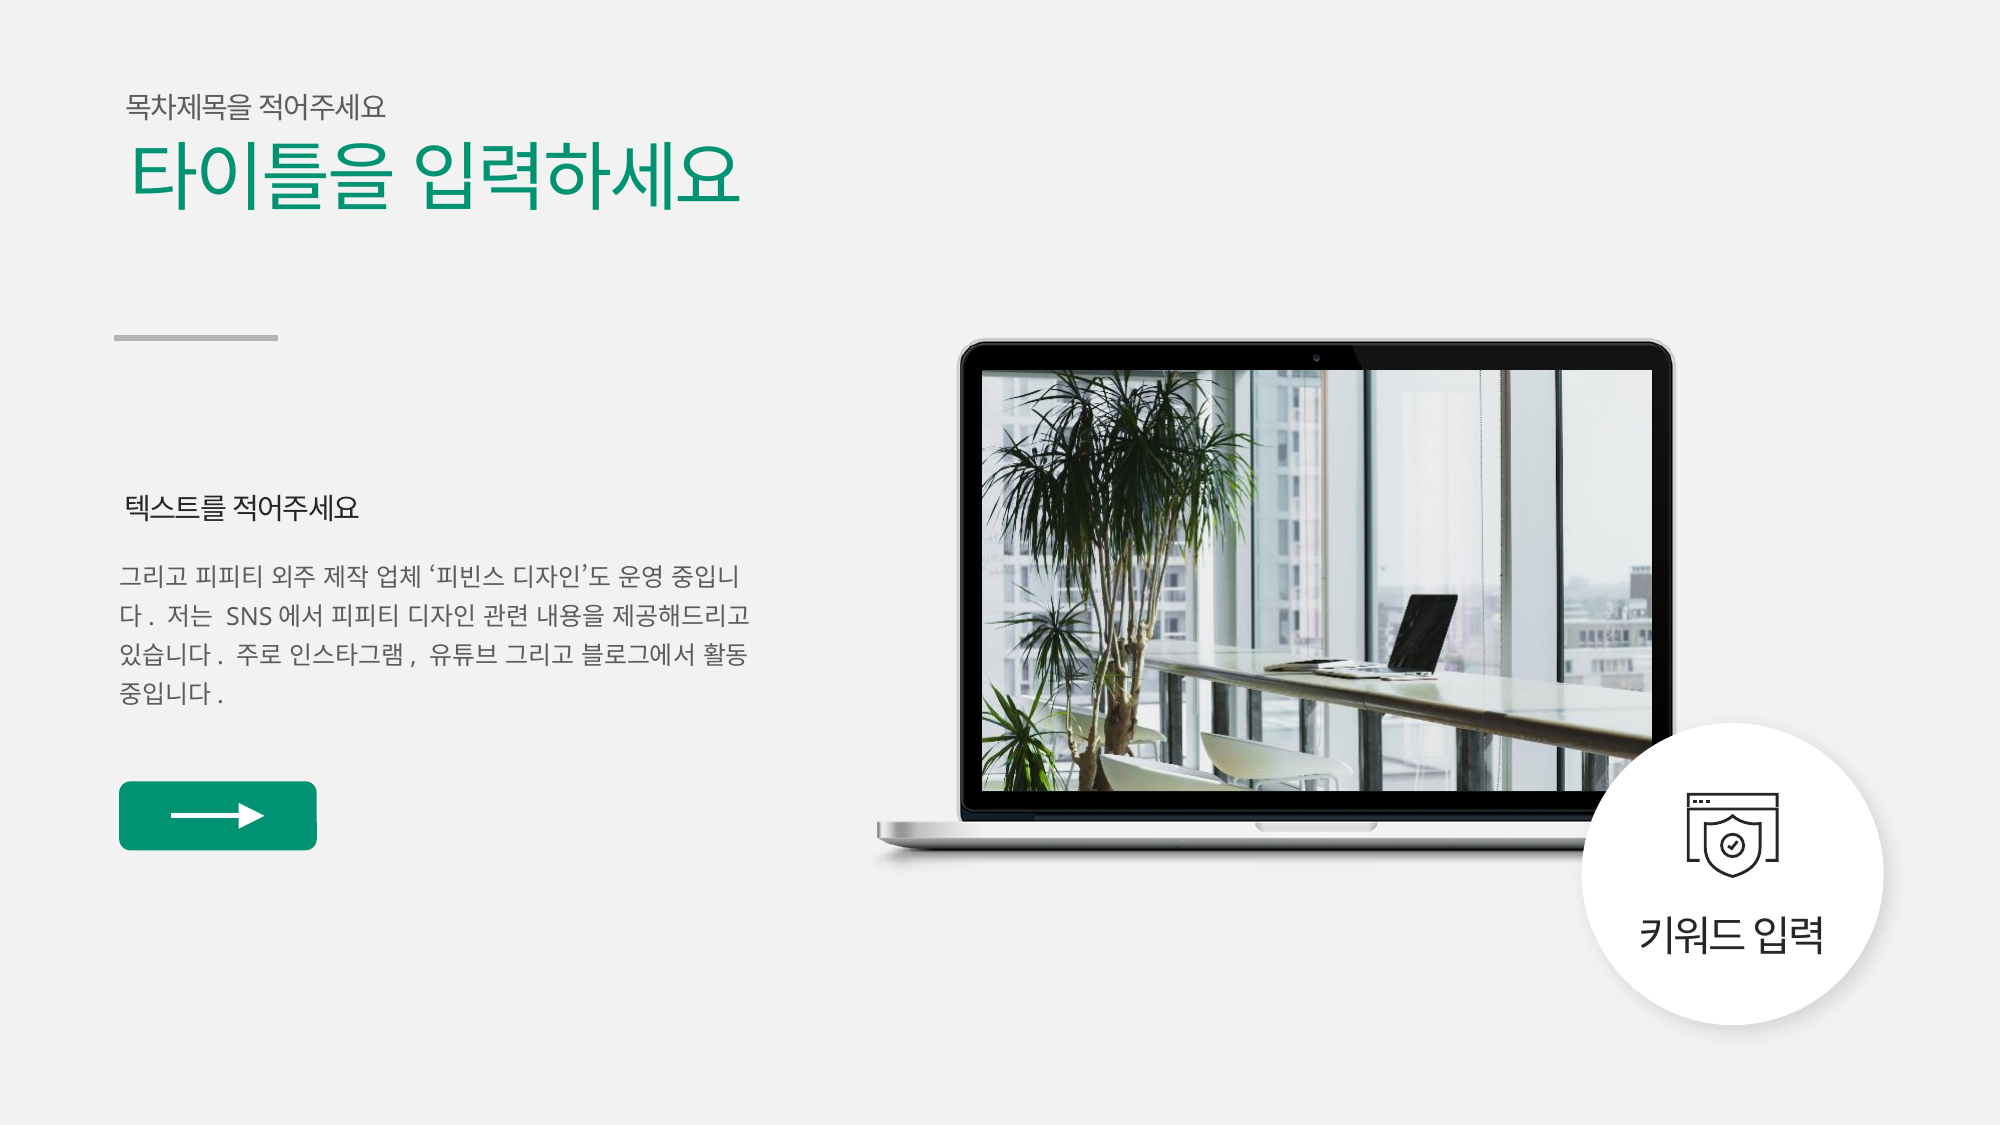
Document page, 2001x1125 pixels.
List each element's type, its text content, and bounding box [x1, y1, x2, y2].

text_box 목차제목을 적어주세요 [125, 89, 388, 125]
text_box 그리고 피피티 외주 제작 업체 ‘피빈스 디자인’도 운영 중입니다. 저는 SNS에서 피피티 디자인 관련 내용을 제공해드리고 있습니다. 주로 인스타그램, 유튜브 그리고 블로그에서 활동 중입니다. [119, 552, 765, 709]
text_box [1580, 724, 1885, 1027]
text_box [1686, 792, 1779, 879]
text_box 타이틀을 입력하세요 [129, 129, 744, 220]
text_box 텍스트를 적어주세요 [124, 490, 361, 526]
text_box [118, 780, 318, 852]
picture [869, 337, 1762, 880]
text_box 키워드 입력 [1638, 899, 1827, 960]
